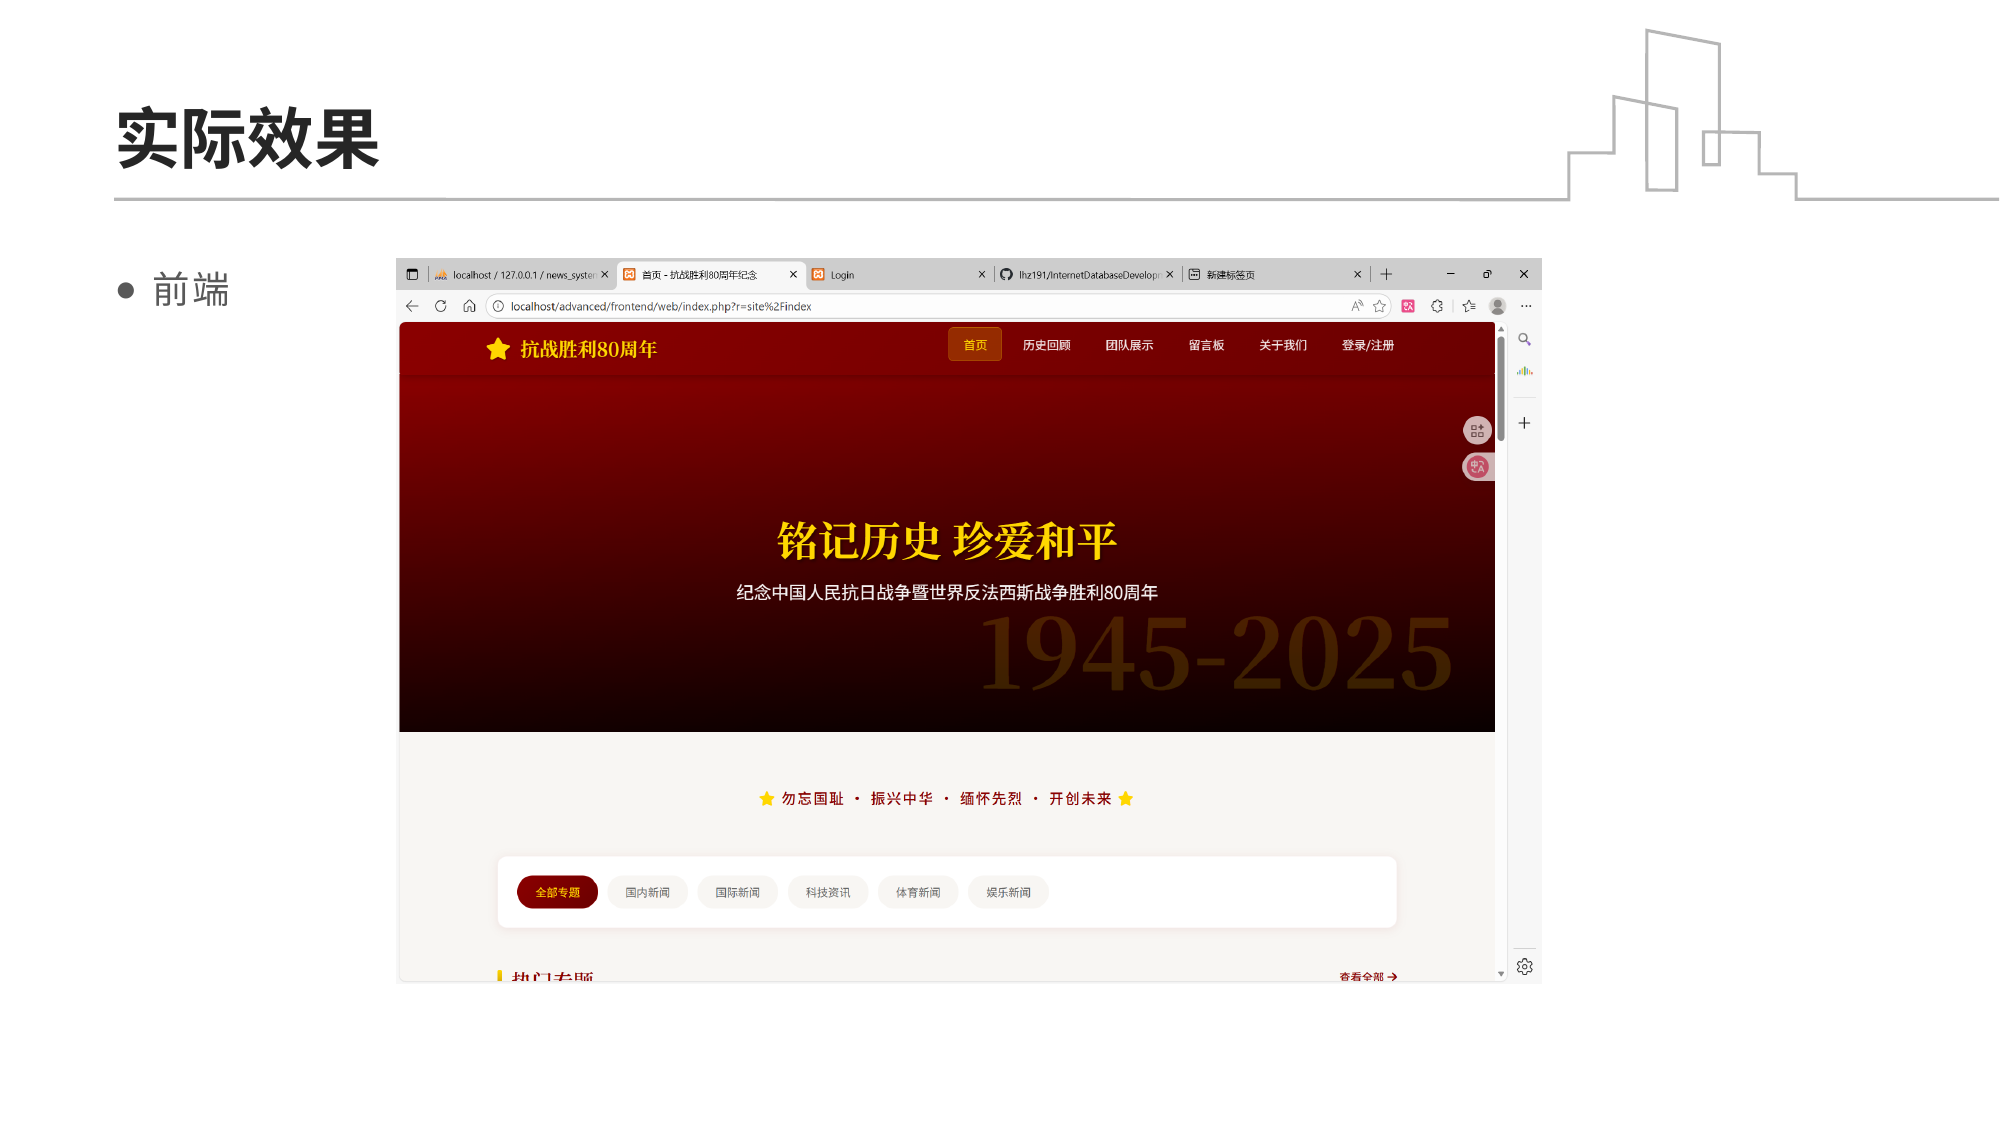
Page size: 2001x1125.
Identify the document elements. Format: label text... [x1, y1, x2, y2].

text_box 前端 [99, 244, 1900, 1026]
title 实际效果 [114, 59, 1886, 178]
picture [396, 258, 1542, 984]
